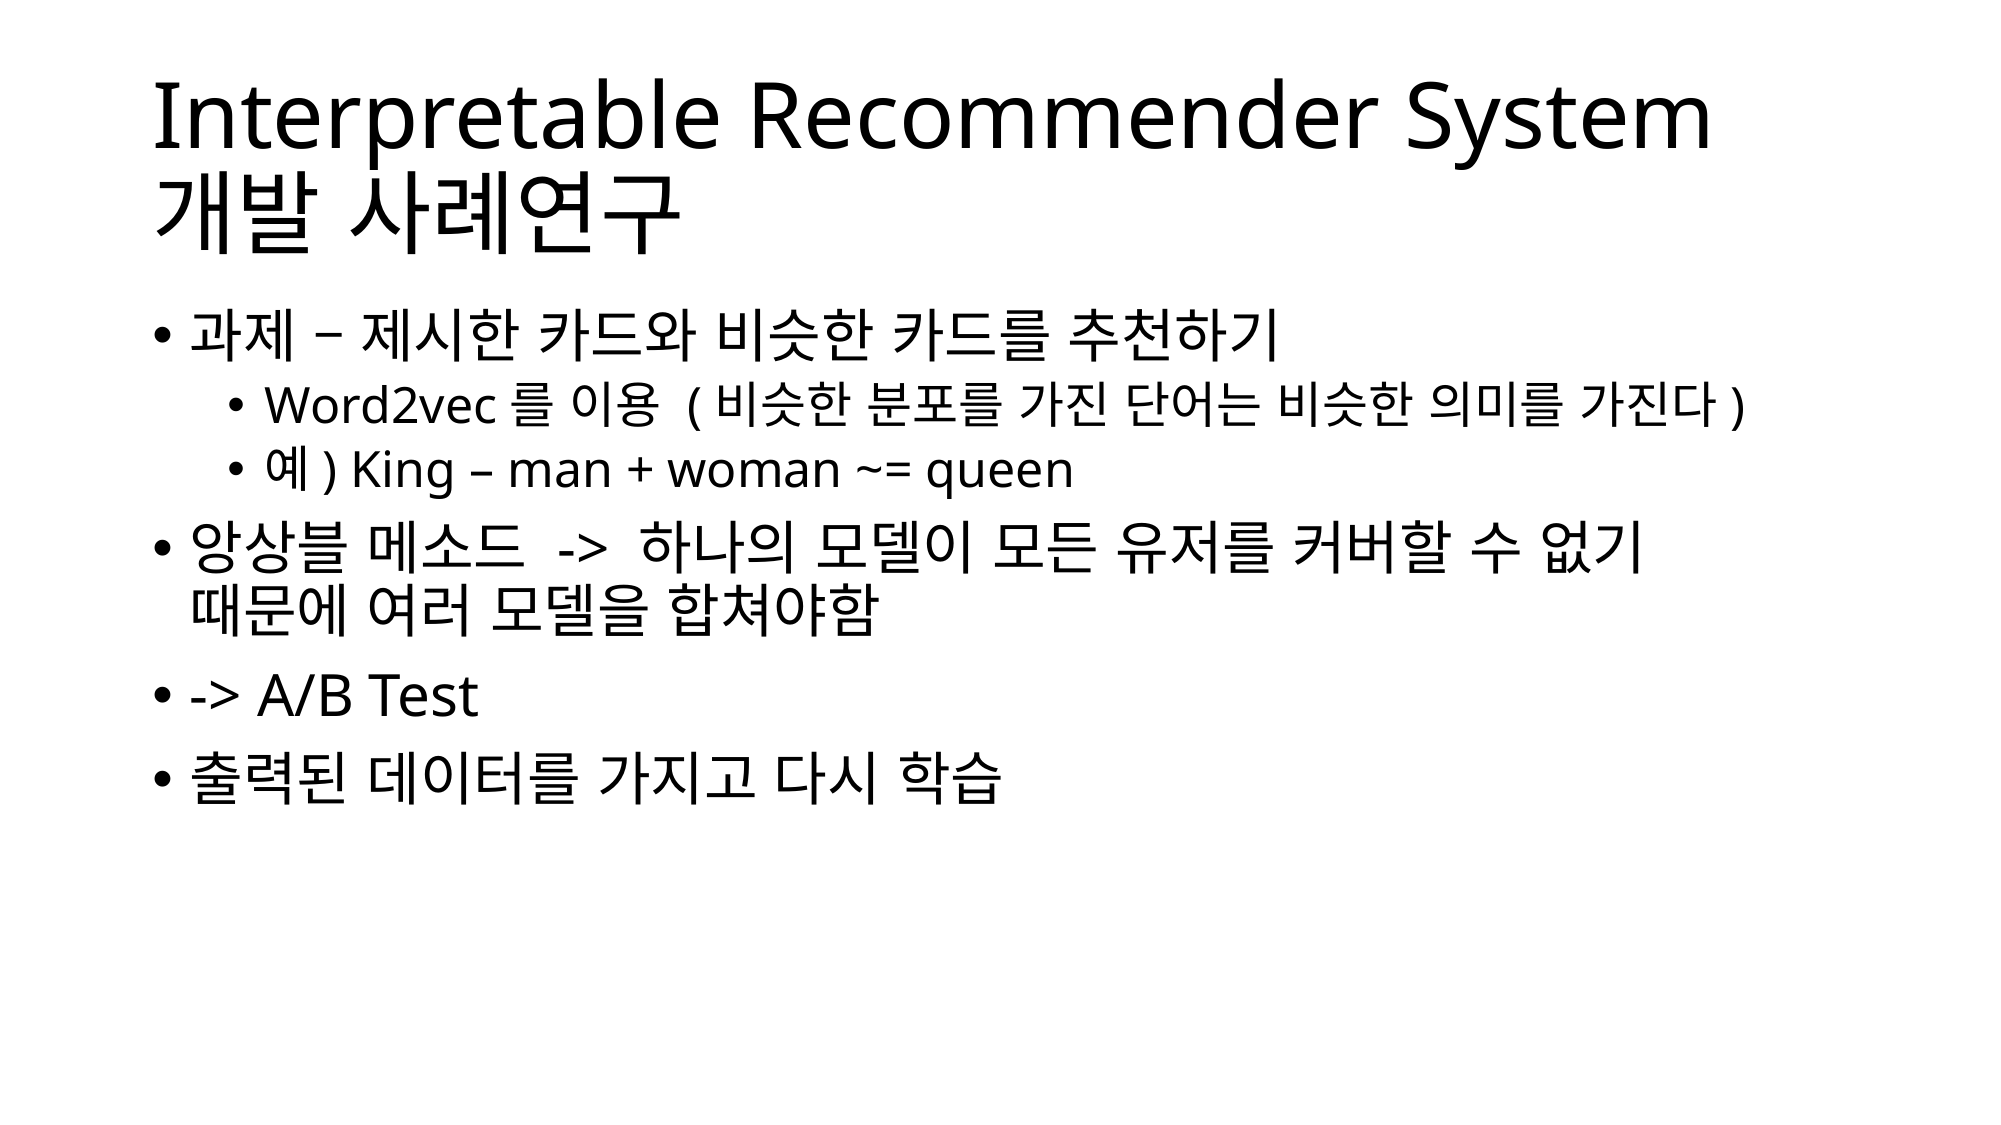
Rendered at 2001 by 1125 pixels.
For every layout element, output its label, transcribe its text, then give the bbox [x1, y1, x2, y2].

title Interpretable Recommender System 개발 사례연구 [137, 59, 1863, 278]
list 과제 – 제시한 카드와 비슷한 카드를 추천하기 Word2vec를 이용 (비슷한 분포를 가진 단어는 비슷한 의미를 가진다) 예) King – man + woman ~= queen 앙상블 메소드 -> 하나의 모델이 모든 유저를 커버할 수 없기 때문에 여러 모델을 합쳐야함 -> A/B Test 출력된 데이터를 가지고 다시 학습 [137, 299, 1863, 1014]
